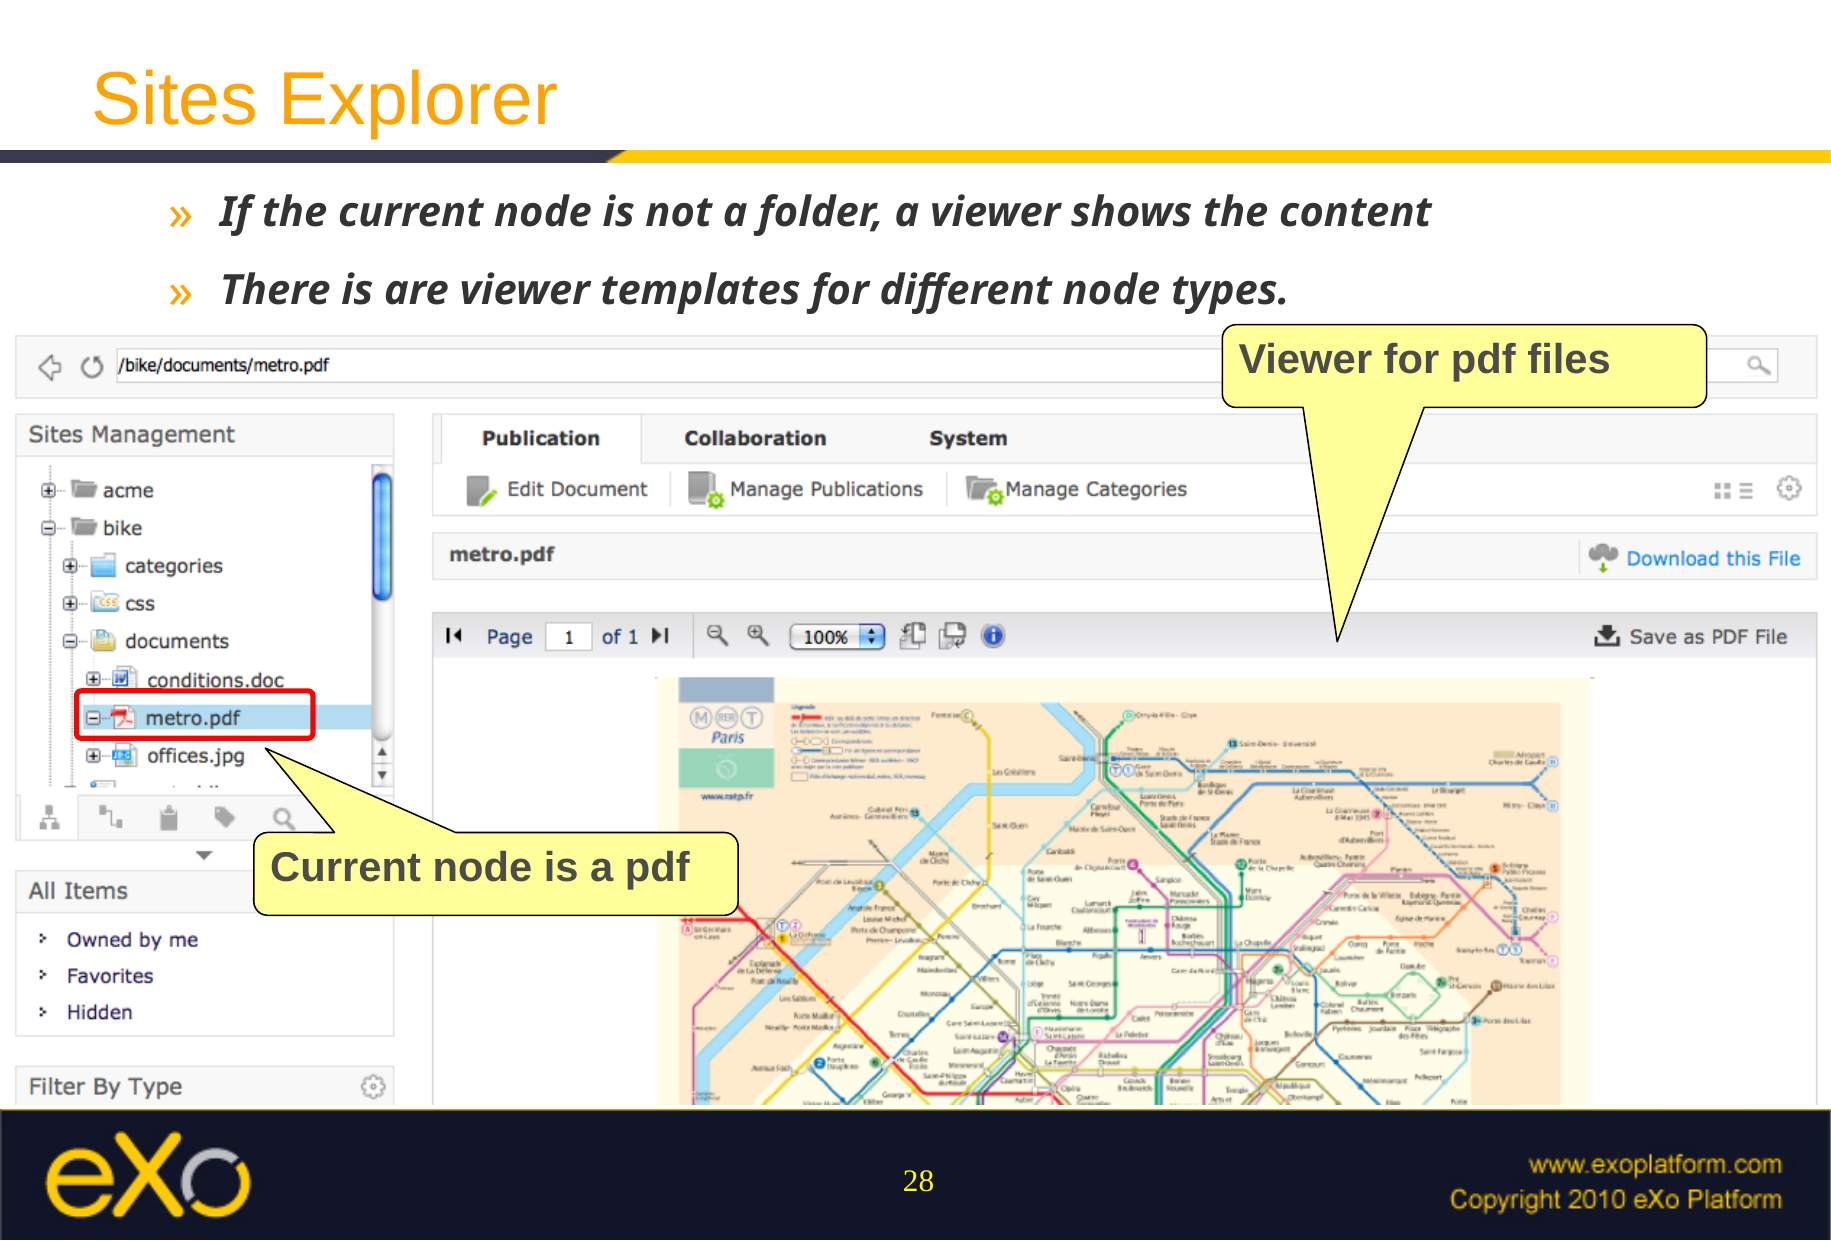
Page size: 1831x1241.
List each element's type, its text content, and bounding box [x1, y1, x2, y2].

text_box Sites Explorer [91, 49, 1740, 151]
picture [0, 150, 1831, 163]
picture [11, 331, 1826, 1105]
picture [0, 1109, 1831, 1240]
text_box If the current node is not a folder, a viewer shows the content There is are viewer templates for different node types. [71, 186, 1801, 331]
text_box Viewer for pdf files [1224, 324, 1705, 331]
